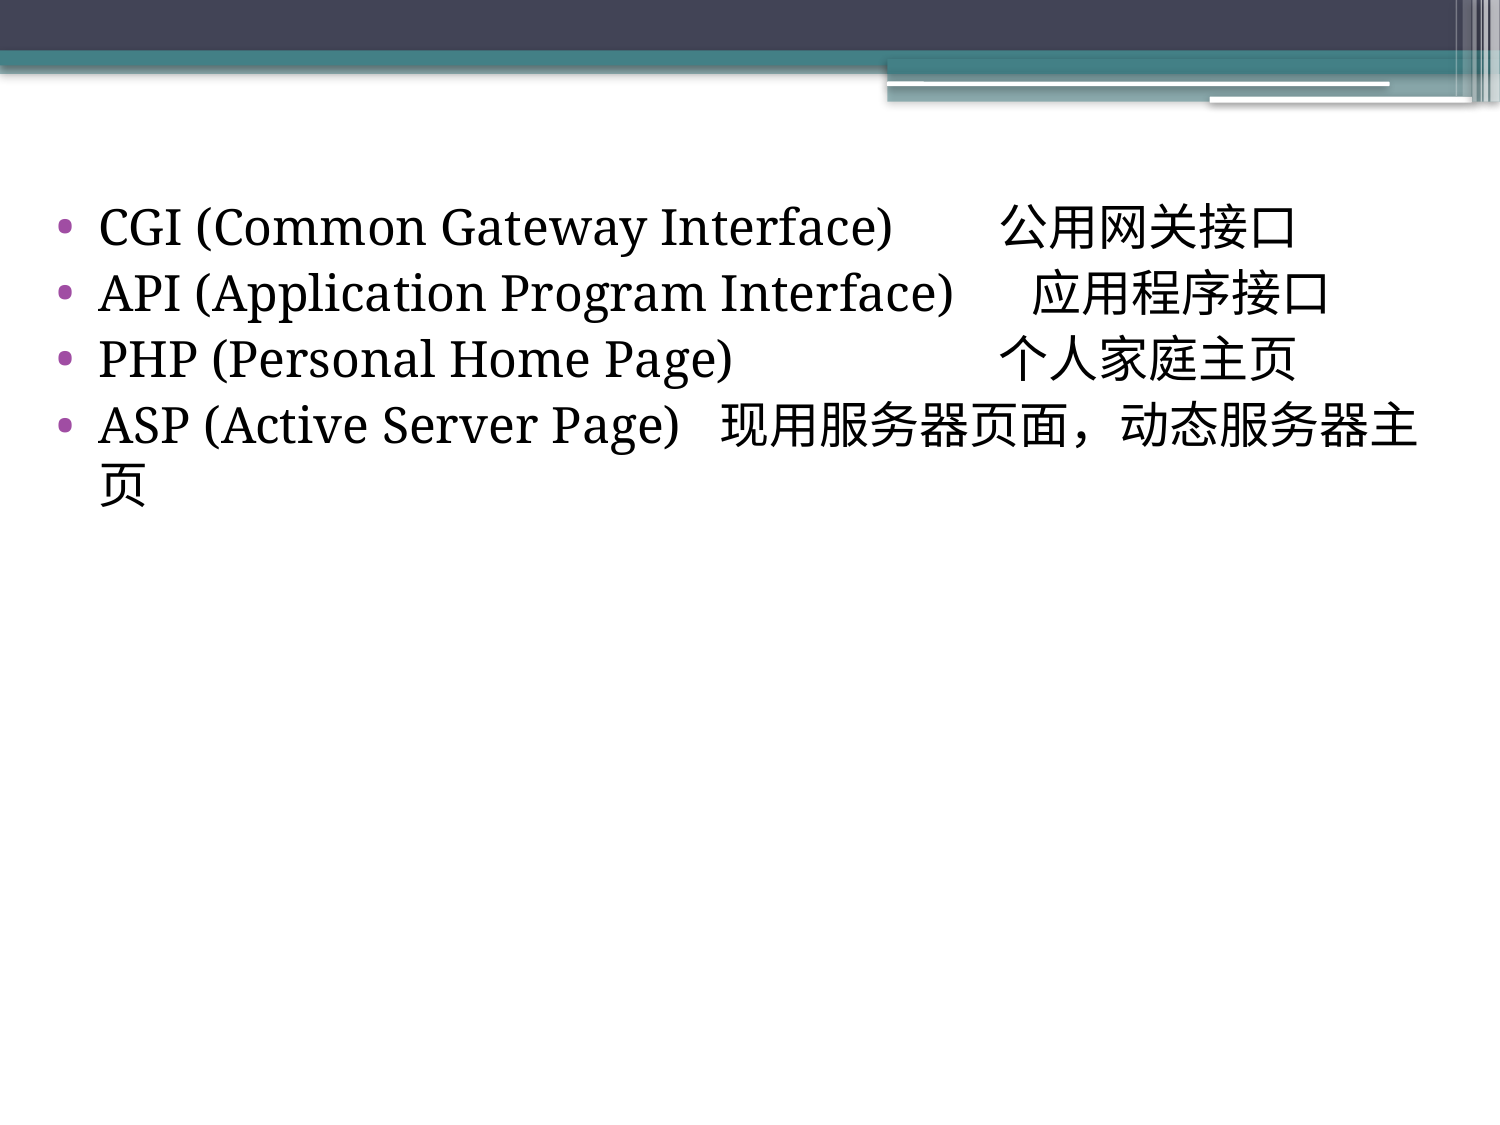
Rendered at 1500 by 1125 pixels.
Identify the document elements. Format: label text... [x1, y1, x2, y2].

list CGI (Common Gateway Interface) 公用网关接口 API (Application Program Interface) 应用程序接口 PHP (Personal Home Page) 个人家庭主页 ASP (Active Server Page) 现用服务器页面，动态服务器主页 [23, 187, 1465, 1005]
